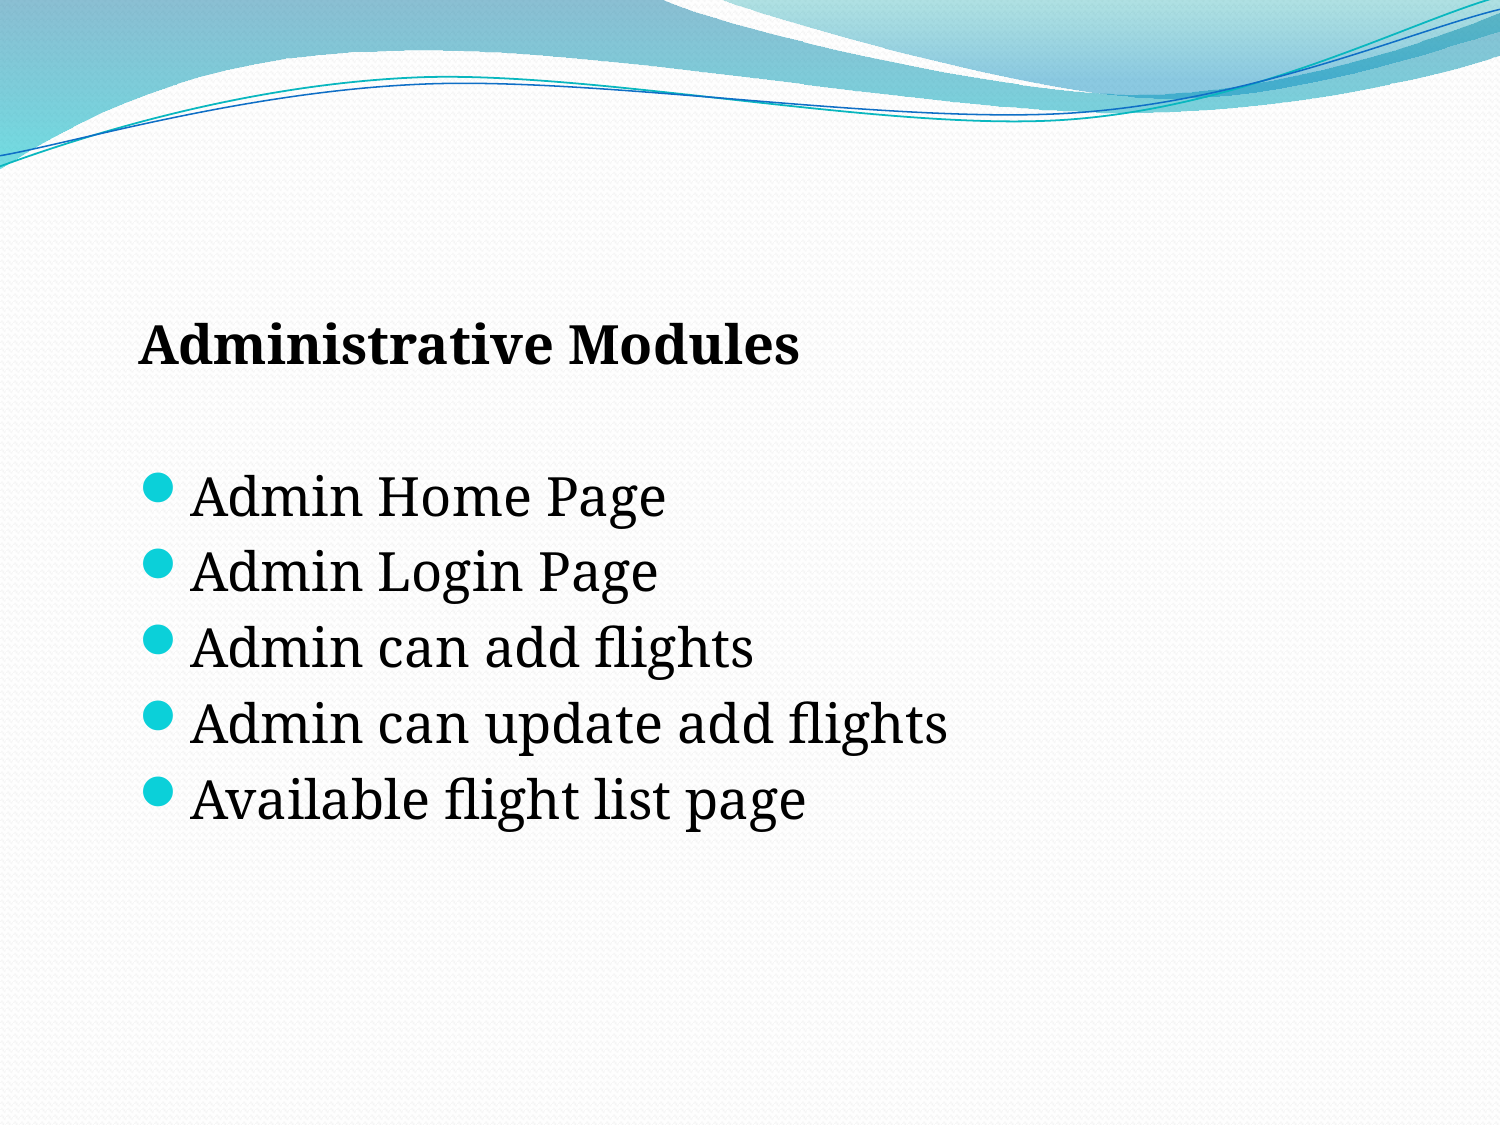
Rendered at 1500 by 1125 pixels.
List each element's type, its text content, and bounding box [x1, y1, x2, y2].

list Administrative Modules Admin Home Page Admin Login Page Admin can add flights Admin can update add flights Available flight list page [123, 302, 1185, 1023]
